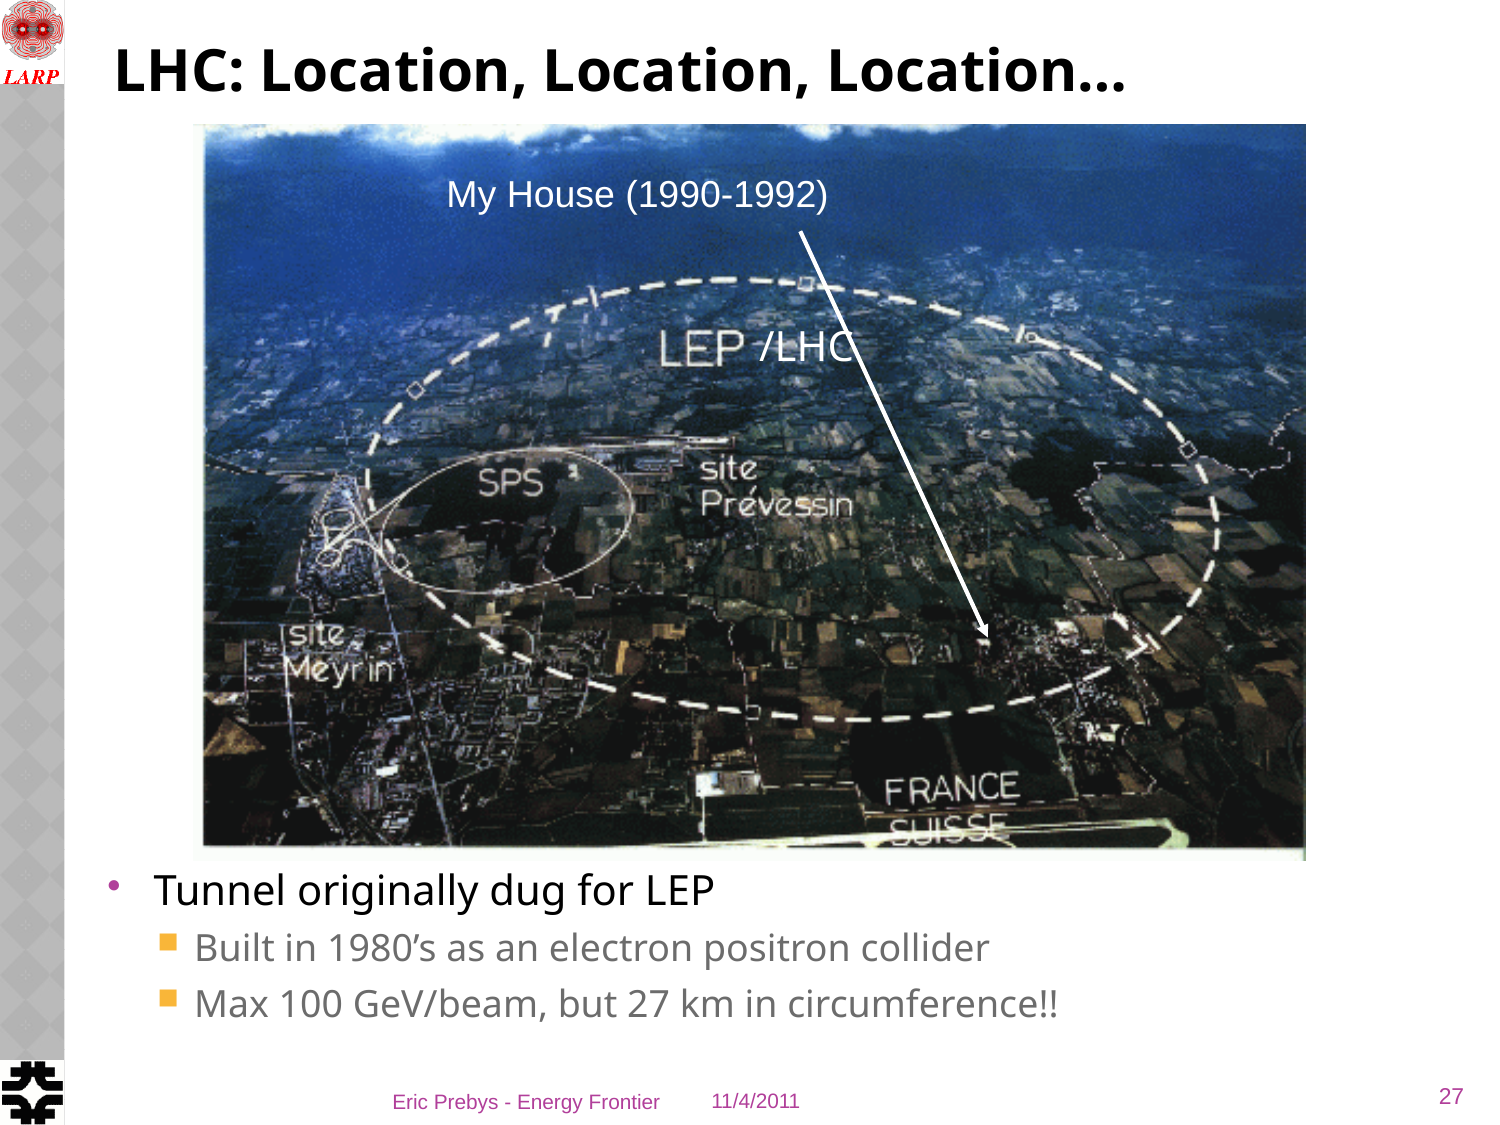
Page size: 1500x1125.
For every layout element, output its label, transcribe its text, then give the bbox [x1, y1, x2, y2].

picture [0, 1060, 64, 1125]
picture [193, 124, 1307, 862]
slide_number 27 [1367, 1071, 1465, 1110]
picture [0, 0, 64, 84]
list Tunnel originally dug for LEP Built in 1980’s as an electron positron collider Max 100 GeV/beam, but 27 km in circumference!! [93, 855, 1500, 1063]
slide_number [696, 1075, 1025, 1114]
title LHC: Location, Location, Location… [106, 31, 1462, 104]
slide_number 45 [0, 0, 65, 1125]
footer Eric Prebys - Energy Frontier [75, 1075, 675, 1114]
